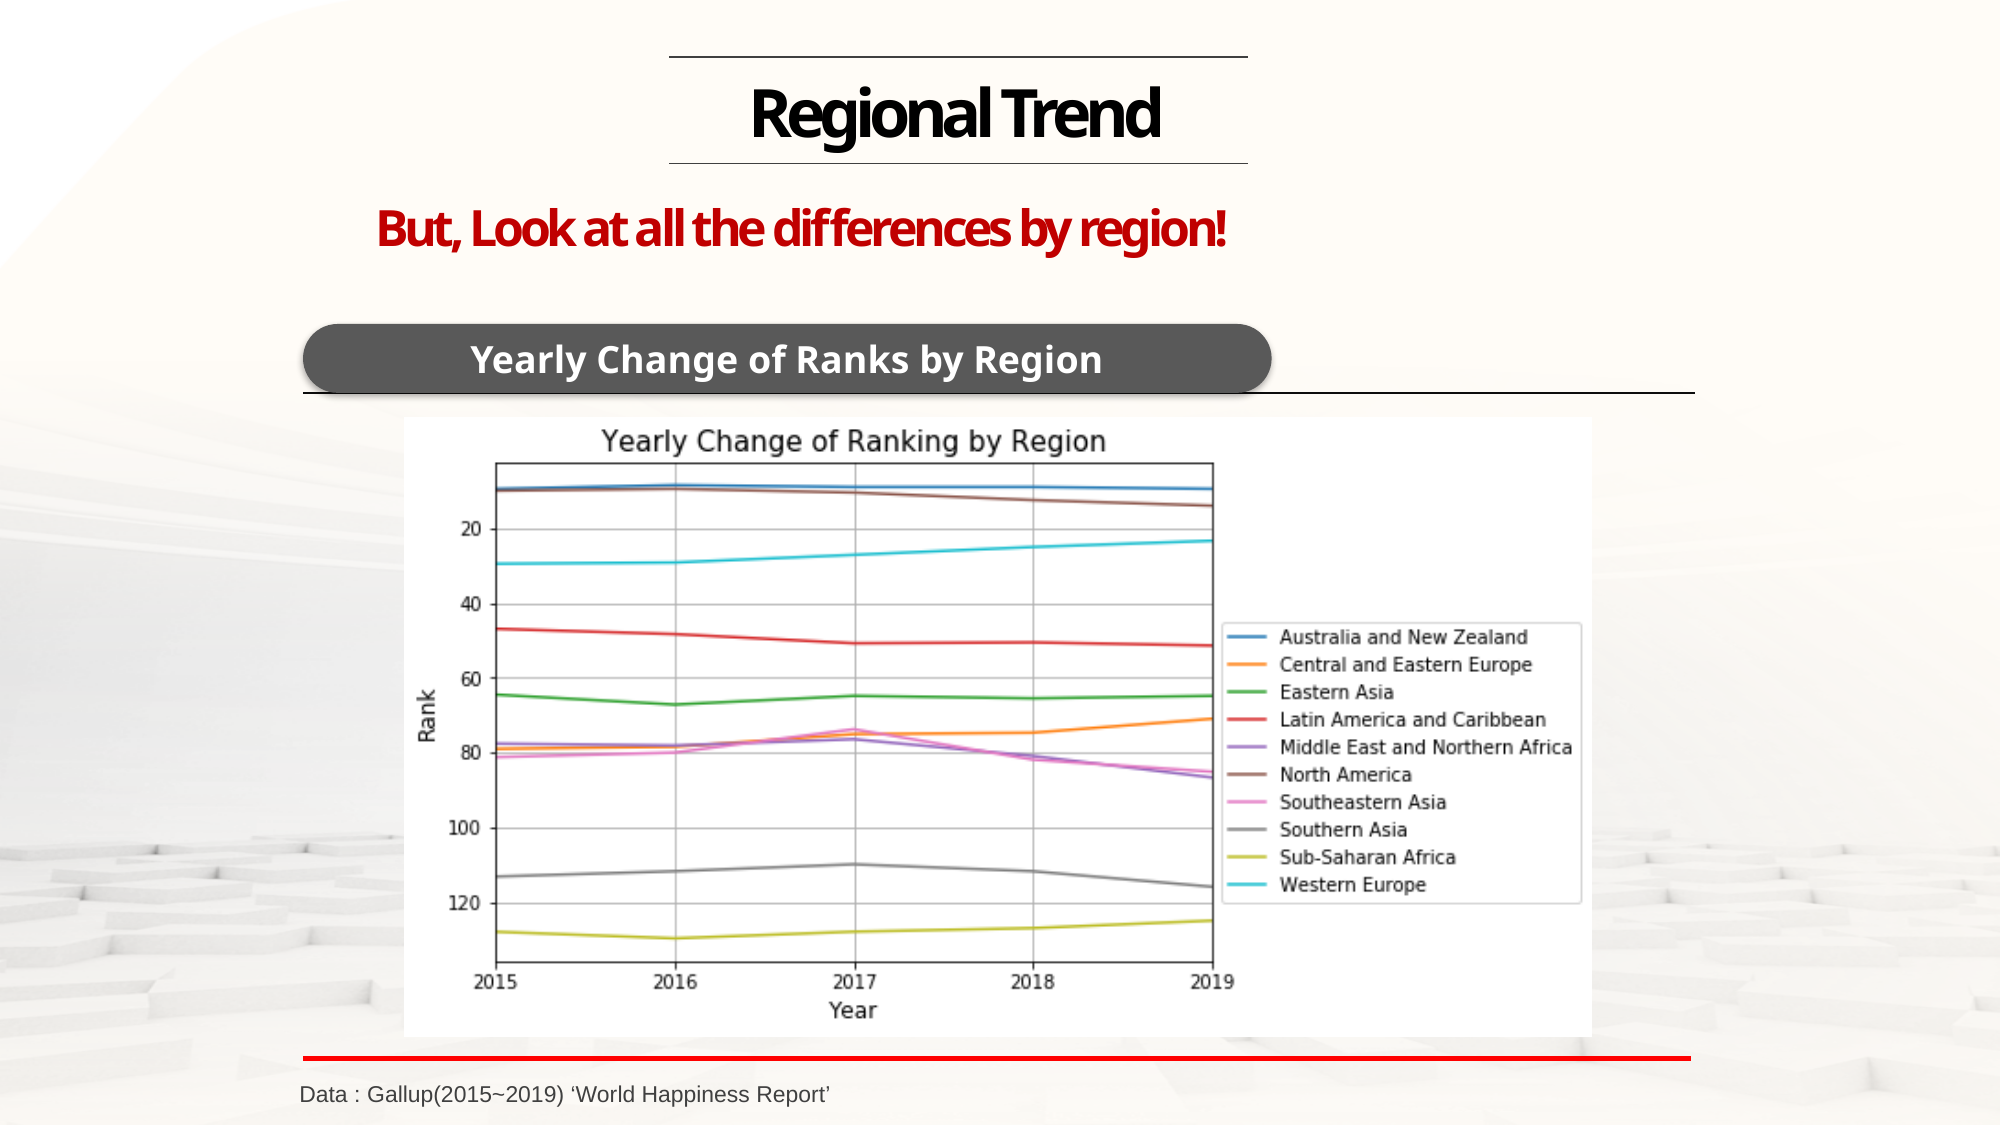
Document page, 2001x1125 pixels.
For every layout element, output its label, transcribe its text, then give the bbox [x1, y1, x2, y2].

text_box Yearly Change of Ranks by Region [303, 323, 1272, 392]
picture [0, 0, 2000, 1125]
text_box But, Look at all the differences by region! [360, 189, 1648, 265]
text_box Data : Gallup(2015~2019) ‘World Happiness Report’ [299, 1065, 1568, 1121]
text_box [669, 56, 1249, 164]
